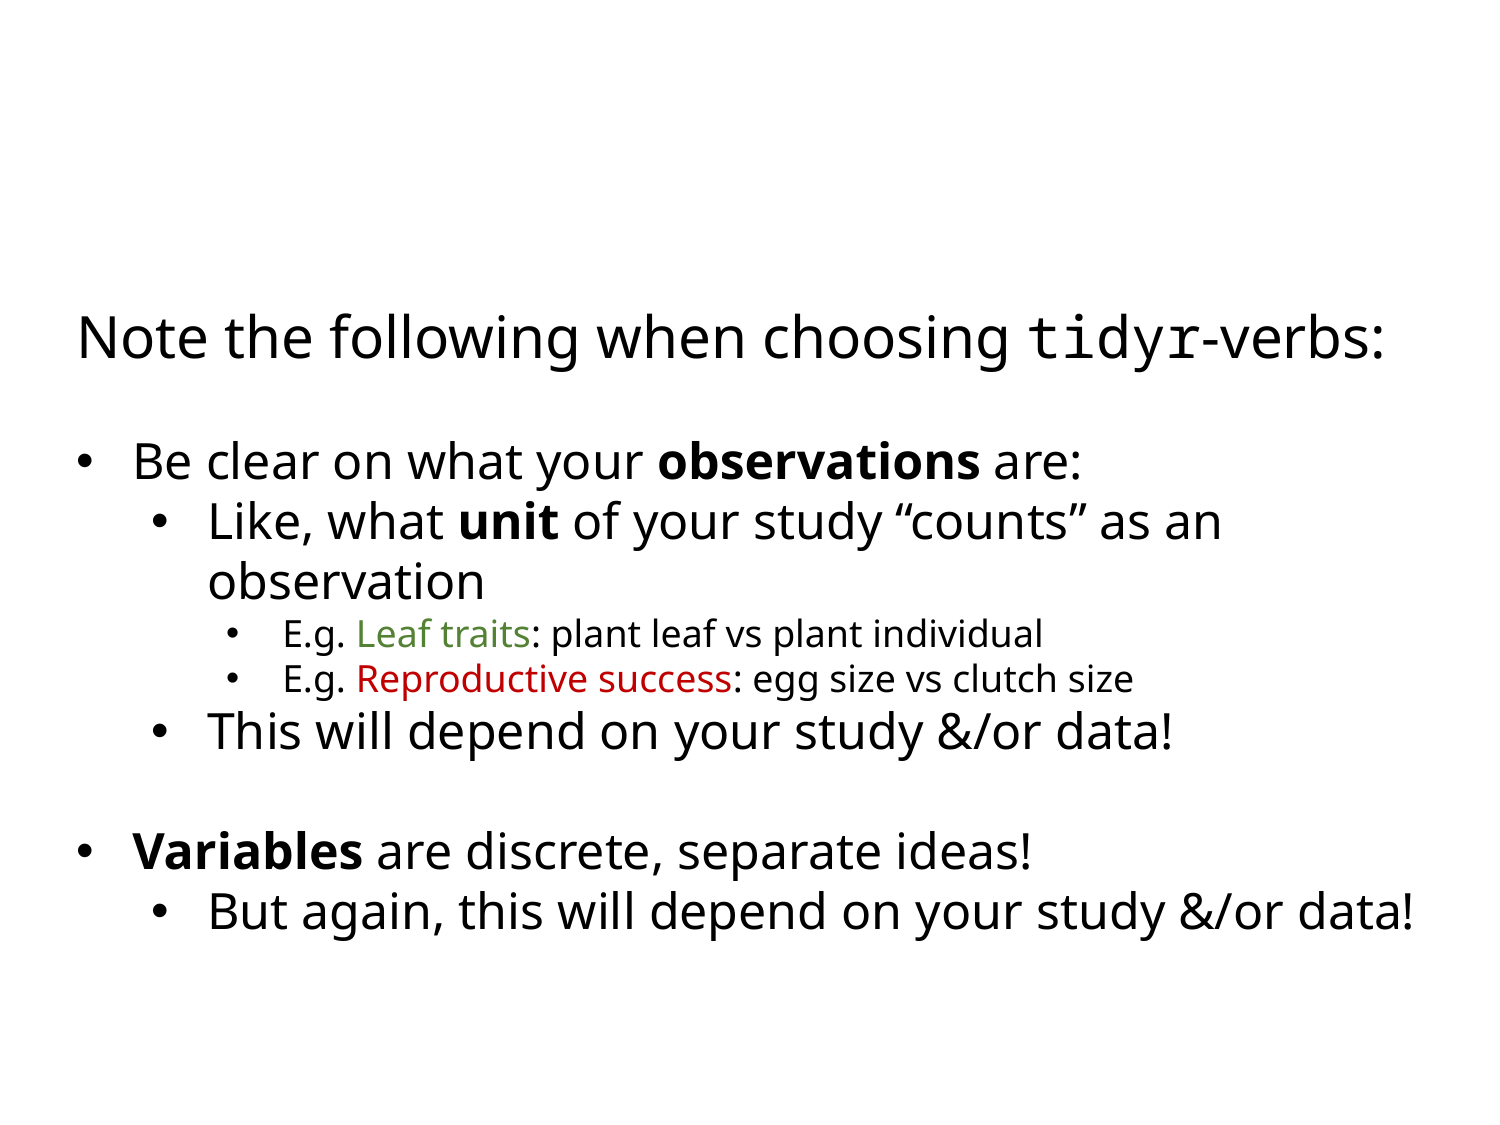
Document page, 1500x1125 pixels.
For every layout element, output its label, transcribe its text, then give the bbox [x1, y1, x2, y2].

text_box Note the following when choosing tidyr-verbs: Be clear on what your observations are: Like, what unit of your study “counts” as an observation E.g. Leaf traits: plant leaf vs plant individual E.g. Reproductive success: egg size vs clutch size This will depend on your study &/or data! Variables are discrete, separate ideas! But again, this will depend on your study &/or data! [61, 292, 1471, 1008]
